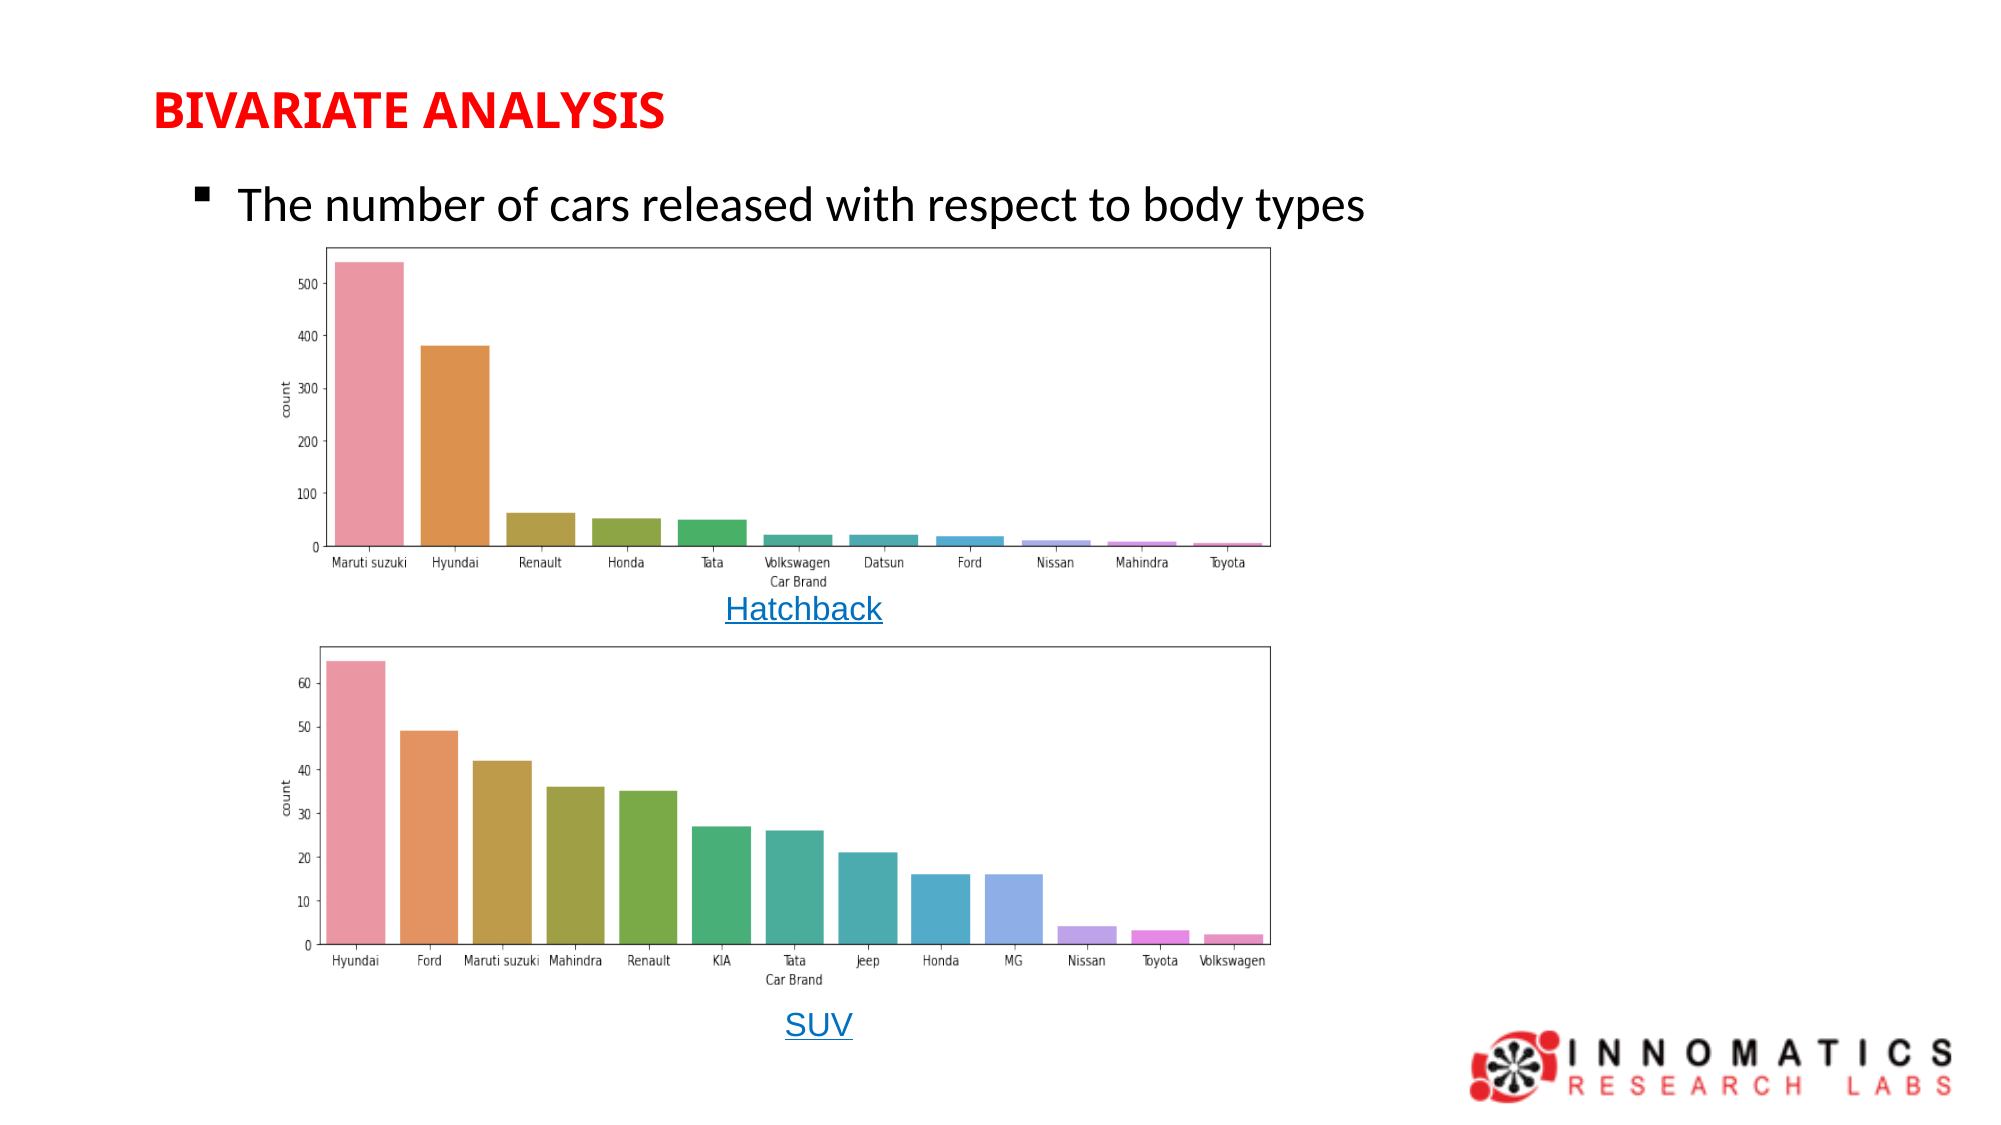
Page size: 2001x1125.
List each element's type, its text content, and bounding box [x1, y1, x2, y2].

text_box SUV [769, 996, 1308, 1051]
text_box Hatchback [710, 605, 1248, 635]
text_box The number of cars released with respect to body types [175, 163, 1901, 239]
picture [273, 638, 1279, 997]
picture [273, 239, 1279, 598]
title BIVARIATE ANALYSIS [137, 59, 1863, 164]
picture [1445, 1014, 1975, 1125]
